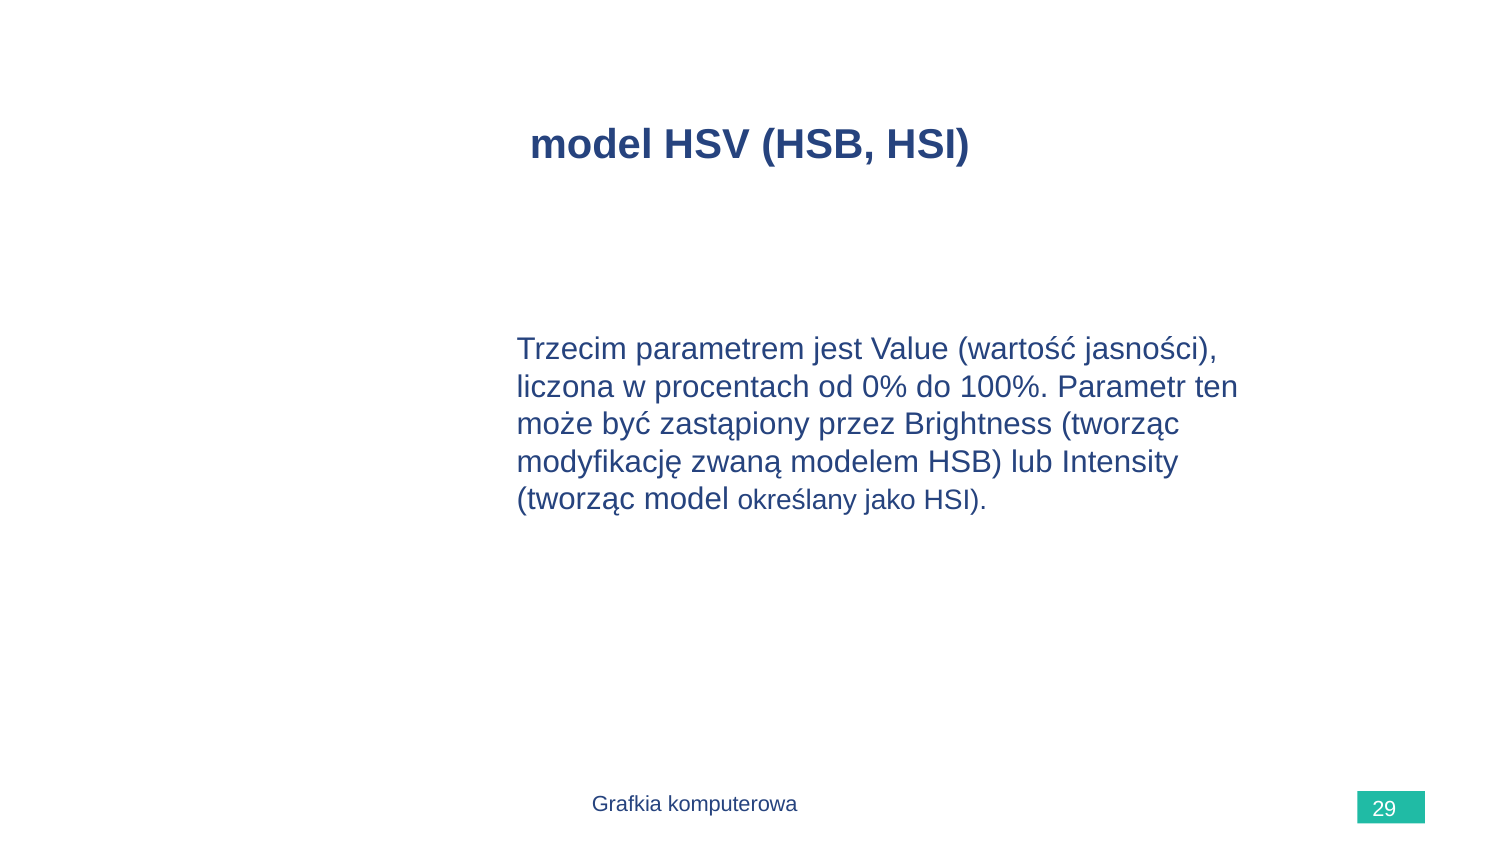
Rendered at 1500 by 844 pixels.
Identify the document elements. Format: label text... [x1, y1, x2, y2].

title model HSV (HSB, HSI) [75, 33, 1425, 175]
footer Grafkia komputerowa [275, 782, 1115, 827]
text_box Trzecim parametrem jest Value (wartość jasności), liczona w procentach od 0% do 100%. Parametr ten może być zastąpiony przez Brightness (tworząc modyfikację zwaną modelem HSB) lub Intensity (tworząc model określany jako HSI). [501, 321, 1257, 523]
slide_number 29 [1357, 791, 1425, 824]
